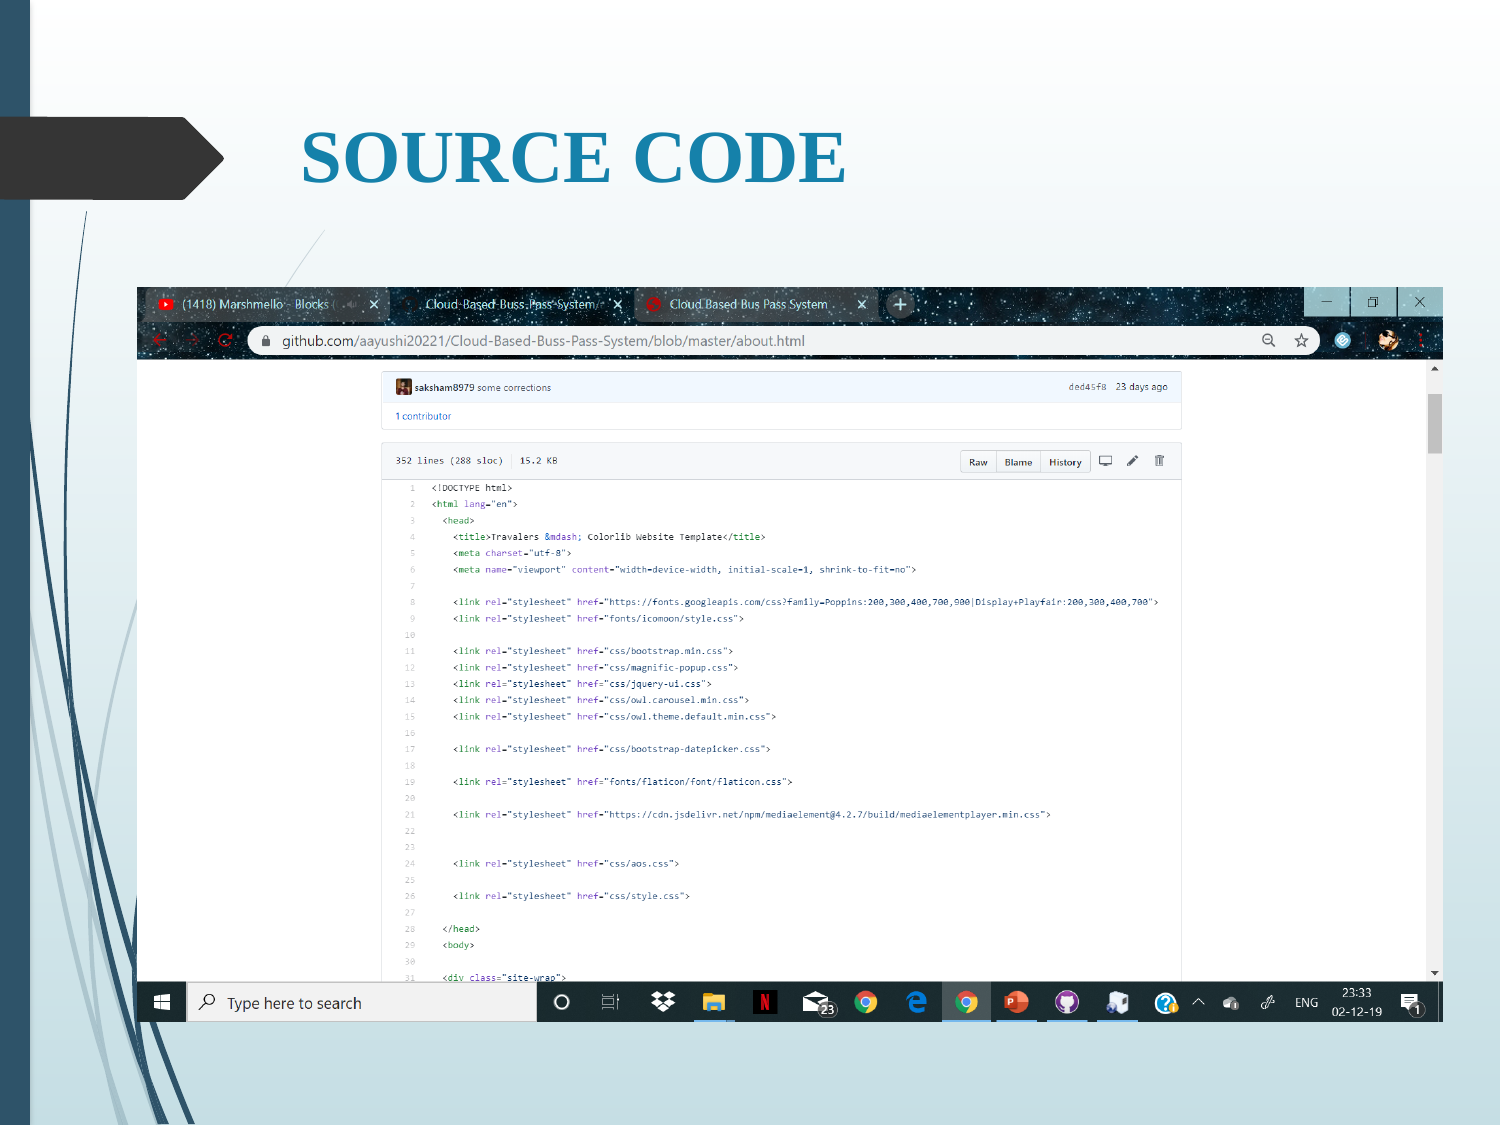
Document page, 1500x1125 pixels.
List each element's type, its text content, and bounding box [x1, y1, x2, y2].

title SOURCE CODE [0, 99, 1250, 288]
picture [137, 287, 1444, 1023]
